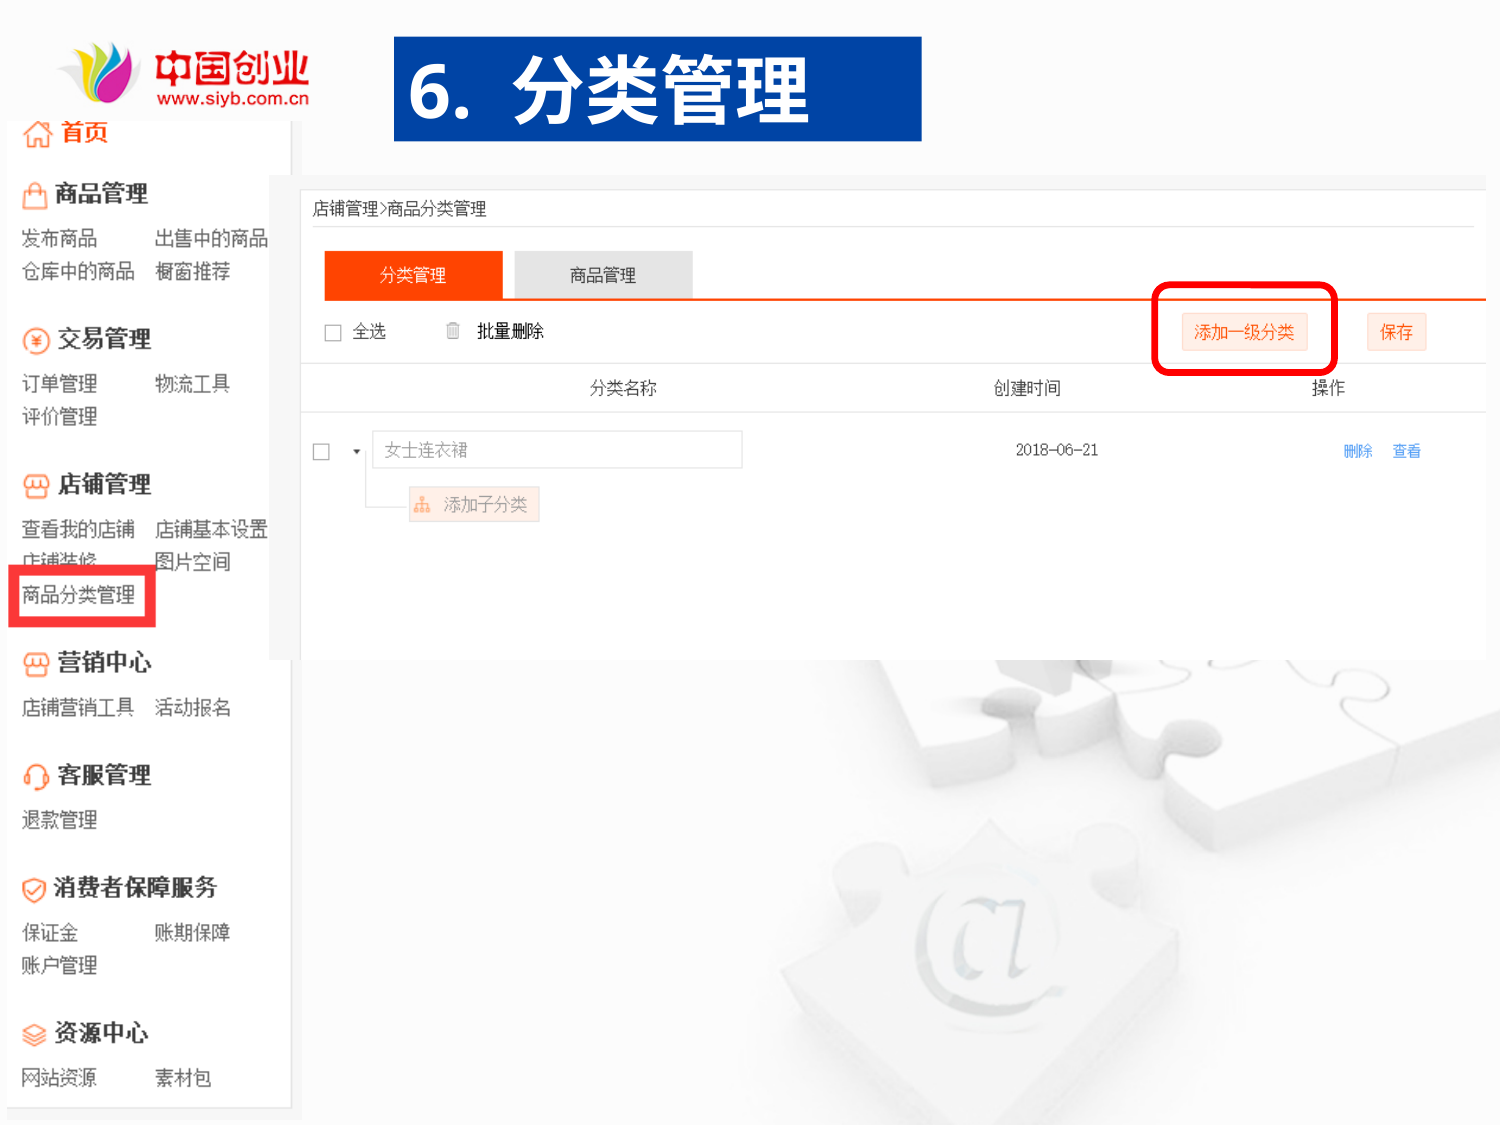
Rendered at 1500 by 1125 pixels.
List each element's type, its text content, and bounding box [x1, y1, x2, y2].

picture [0, 0, 1500, 1125]
text_box 6. 分类管理 [394, 36, 922, 142]
